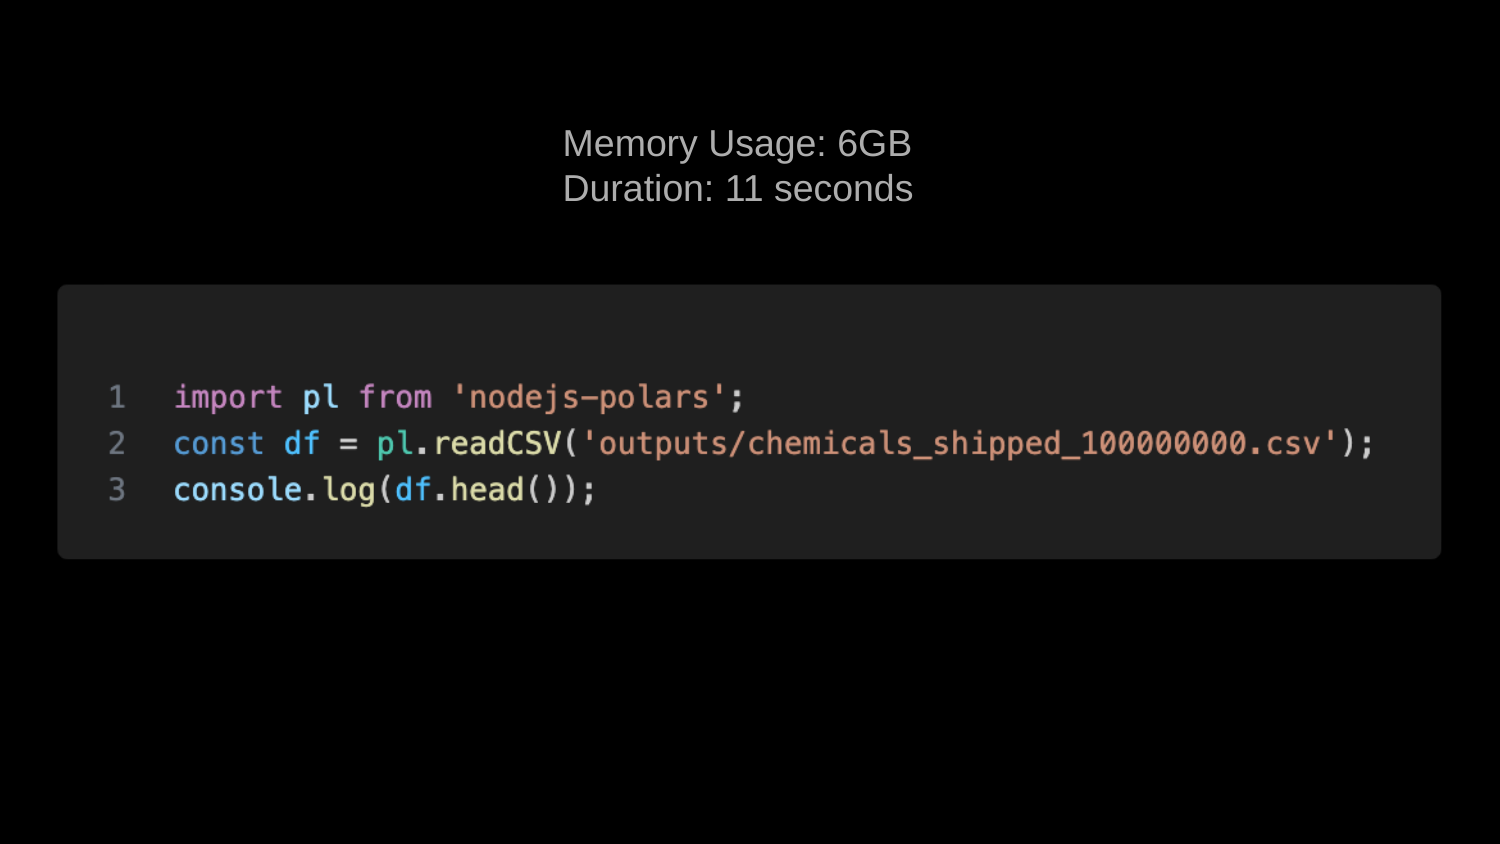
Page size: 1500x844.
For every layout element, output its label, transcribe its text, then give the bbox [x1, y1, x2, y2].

text_box Memory Usage: 6GB Duration: 11 seconds [547, 103, 953, 224]
picture [24, 251, 1476, 593]
